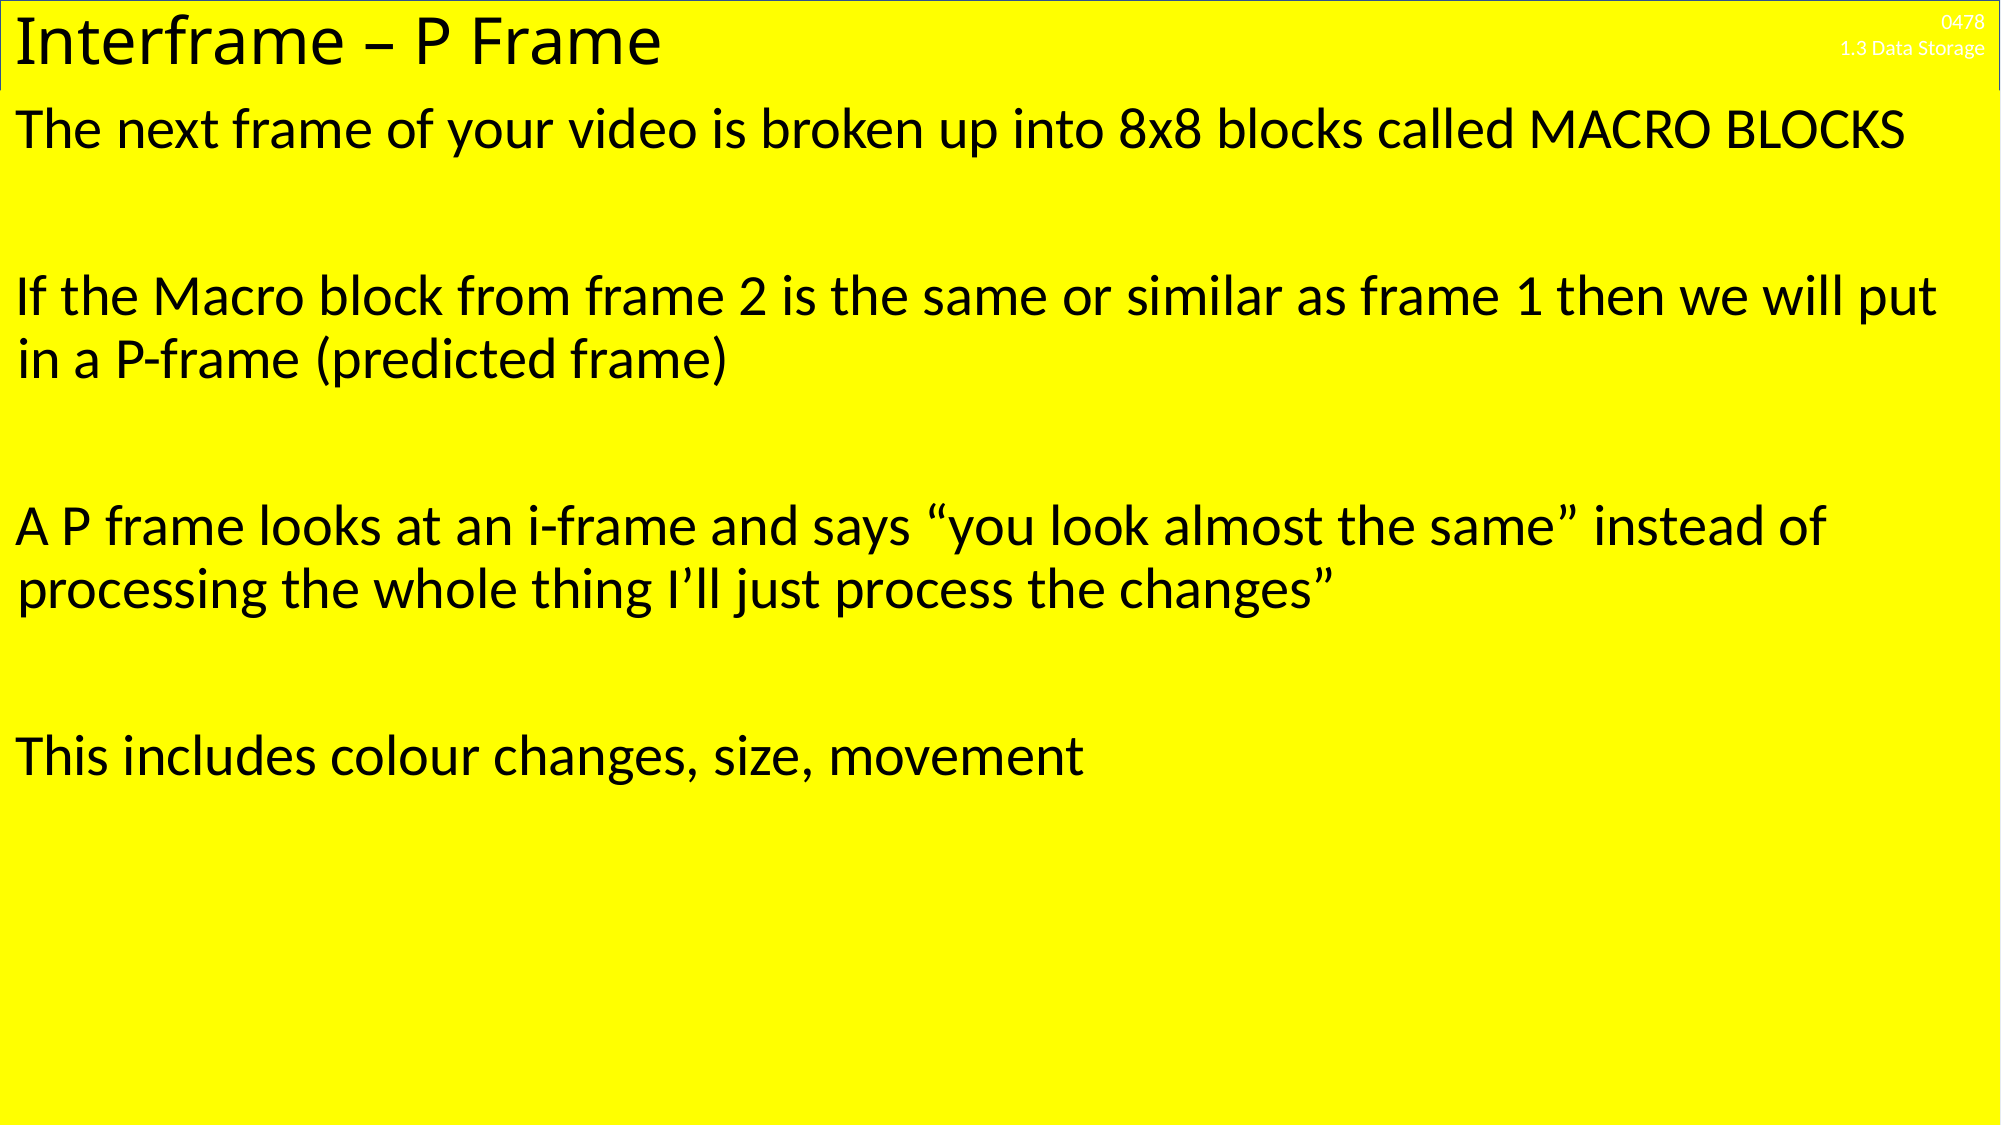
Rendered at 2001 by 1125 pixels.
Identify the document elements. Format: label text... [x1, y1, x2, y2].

title Interframe – P Frame [0, 0, 2000, 86]
list The next frame of your video is broken up into 8x8 blocks called MACRO BLOCKS If the Macro block from frame 2 is the same or similar as frame 1 then we will put in a P-frame (predicted frame) A P frame looks at an i-frame and says “you look almost the same” instead of processing the whole thing I’ll just process the changes” This includes colour changes, size, movement [0, 90, 2000, 1125]
